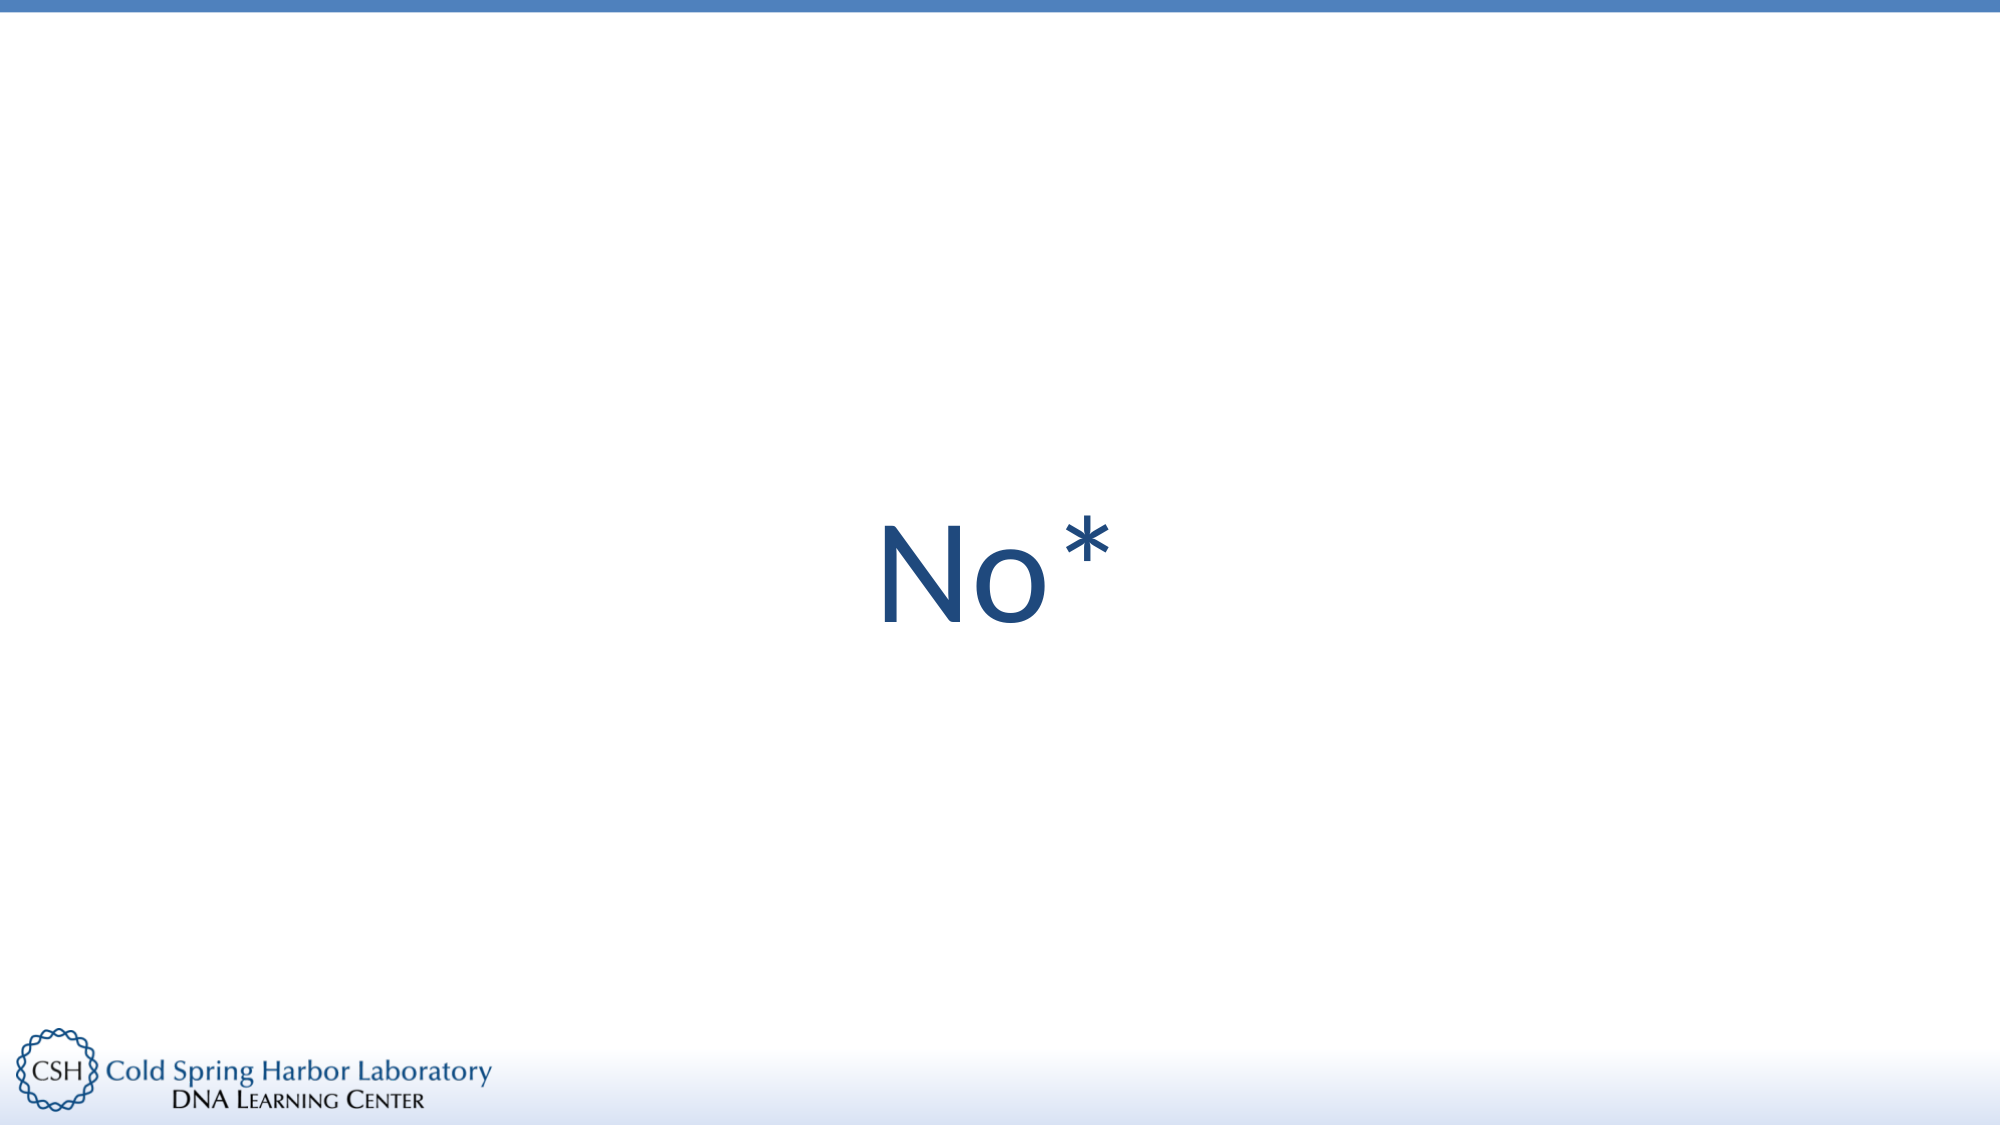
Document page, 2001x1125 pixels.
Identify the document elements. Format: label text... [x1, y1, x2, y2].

picture [16, 1028, 493, 1113]
title No* [0, 468, 2000, 657]
